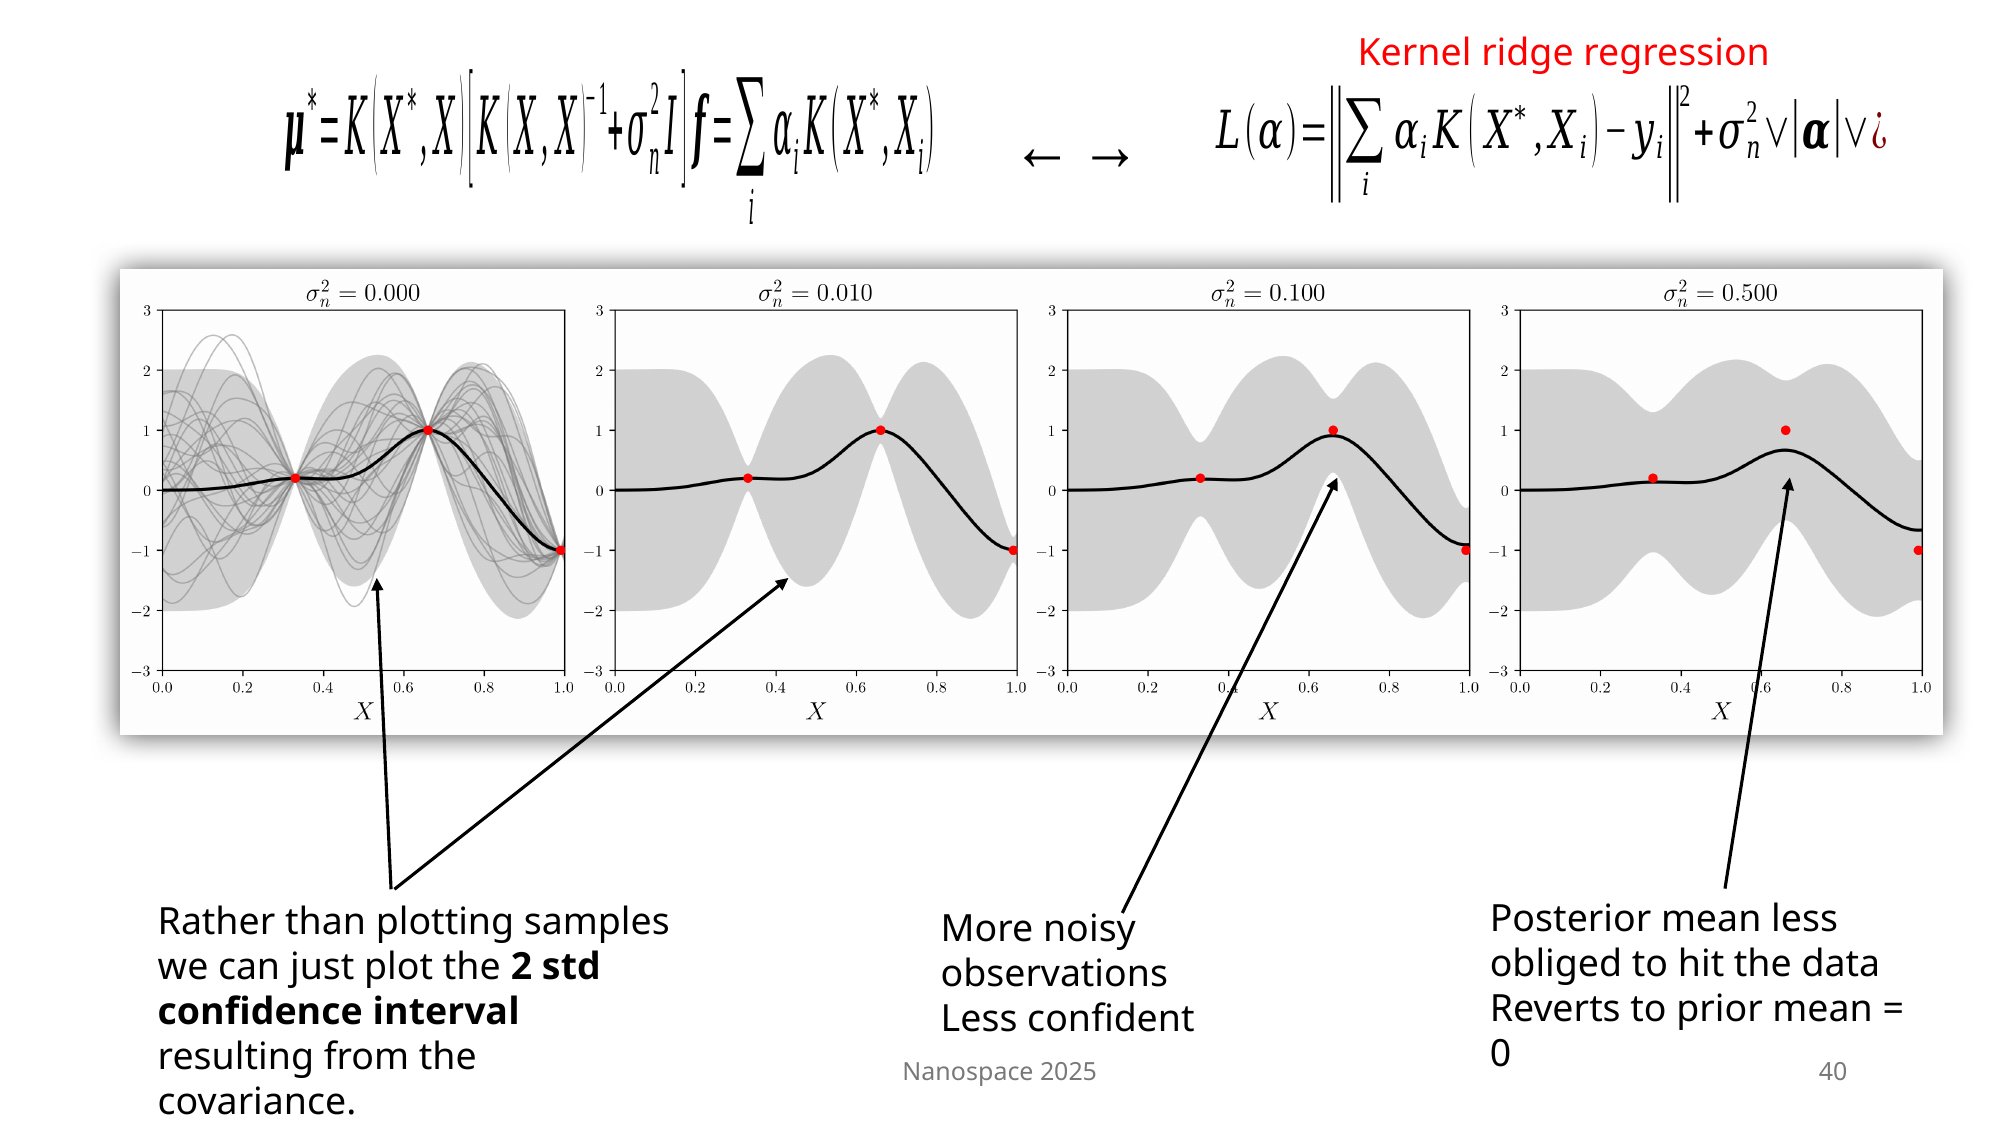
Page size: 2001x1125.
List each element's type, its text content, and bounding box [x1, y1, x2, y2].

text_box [376, 577, 392, 890]
text_box Kernel ridge regression [1342, 20, 1983, 81]
text_box Rather than plotting samples we can just plot the 2 std confidence interval resulting from the covariance. [142, 889, 690, 1125]
footer Nanospace 2025 [662, 1042, 1338, 1103]
picture [120, 268, 1944, 735]
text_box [1724, 477, 1791, 890]
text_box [393, 577, 789, 890]
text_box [1121, 477, 1338, 914]
slide_number 40 [1412, 1042, 1863, 1103]
